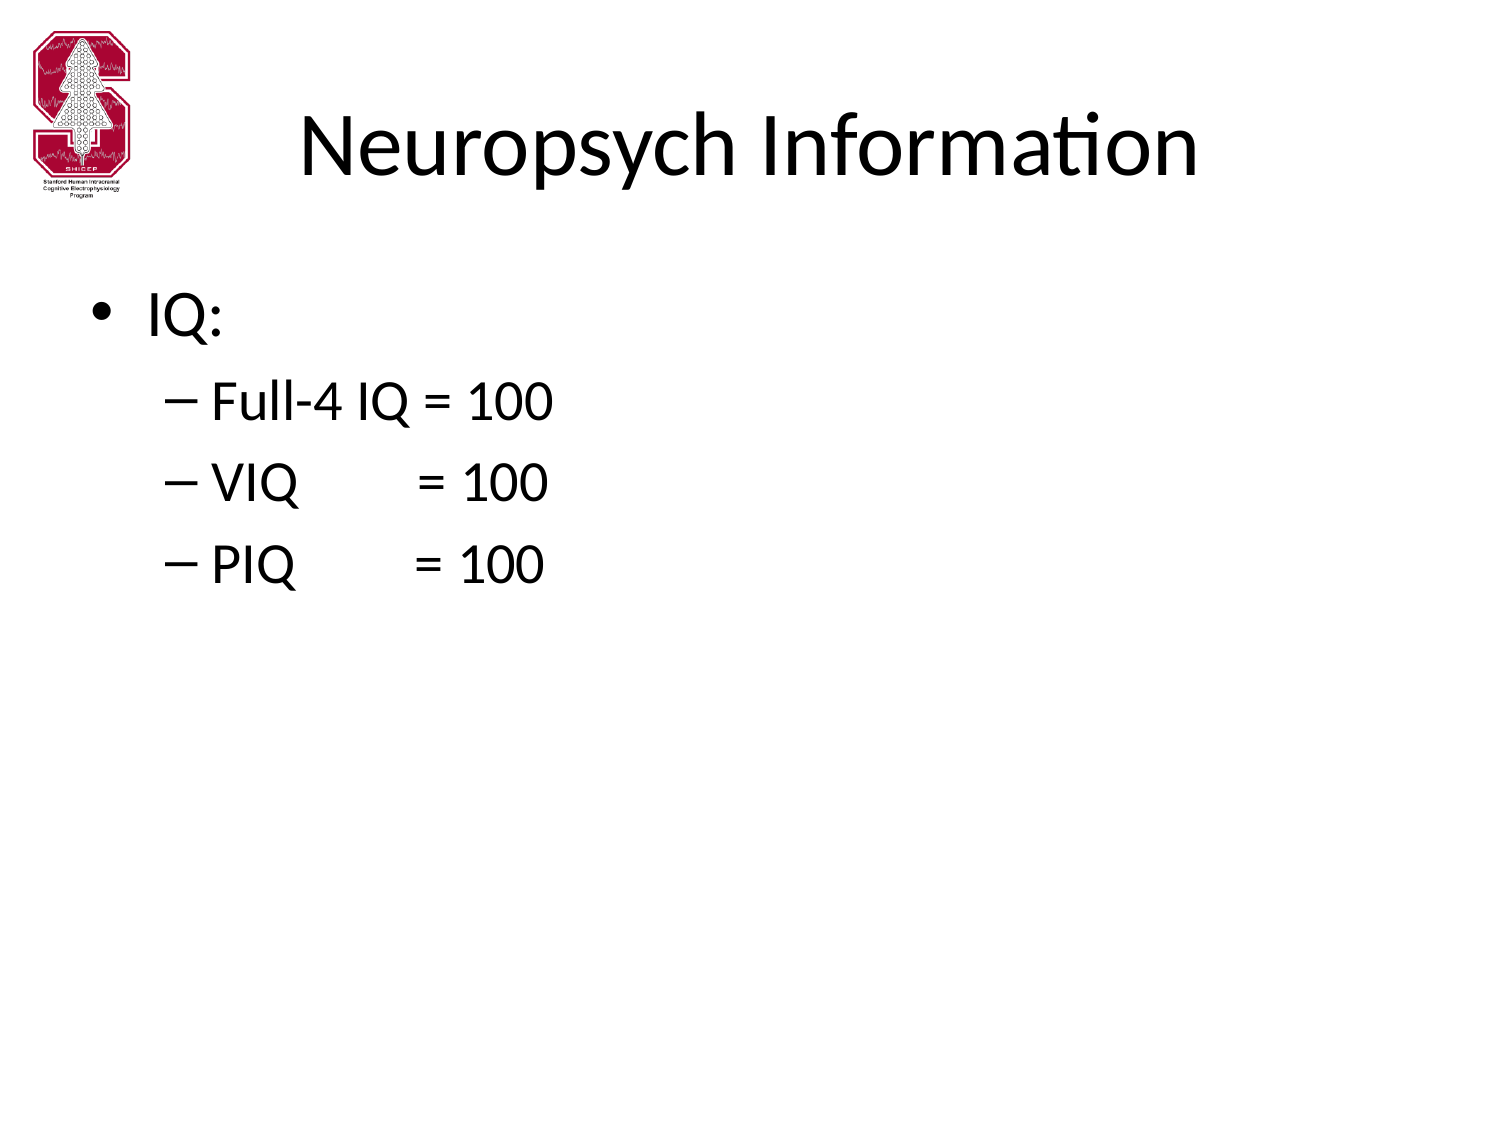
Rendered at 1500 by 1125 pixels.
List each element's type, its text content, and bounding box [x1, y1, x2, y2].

picture [24, 24, 138, 202]
title Neuropsych Information [75, 45, 1425, 233]
list IQ: Full-4 IQ = 100 VIQ = 100 PIQ = 100 [75, 262, 1425, 1005]
